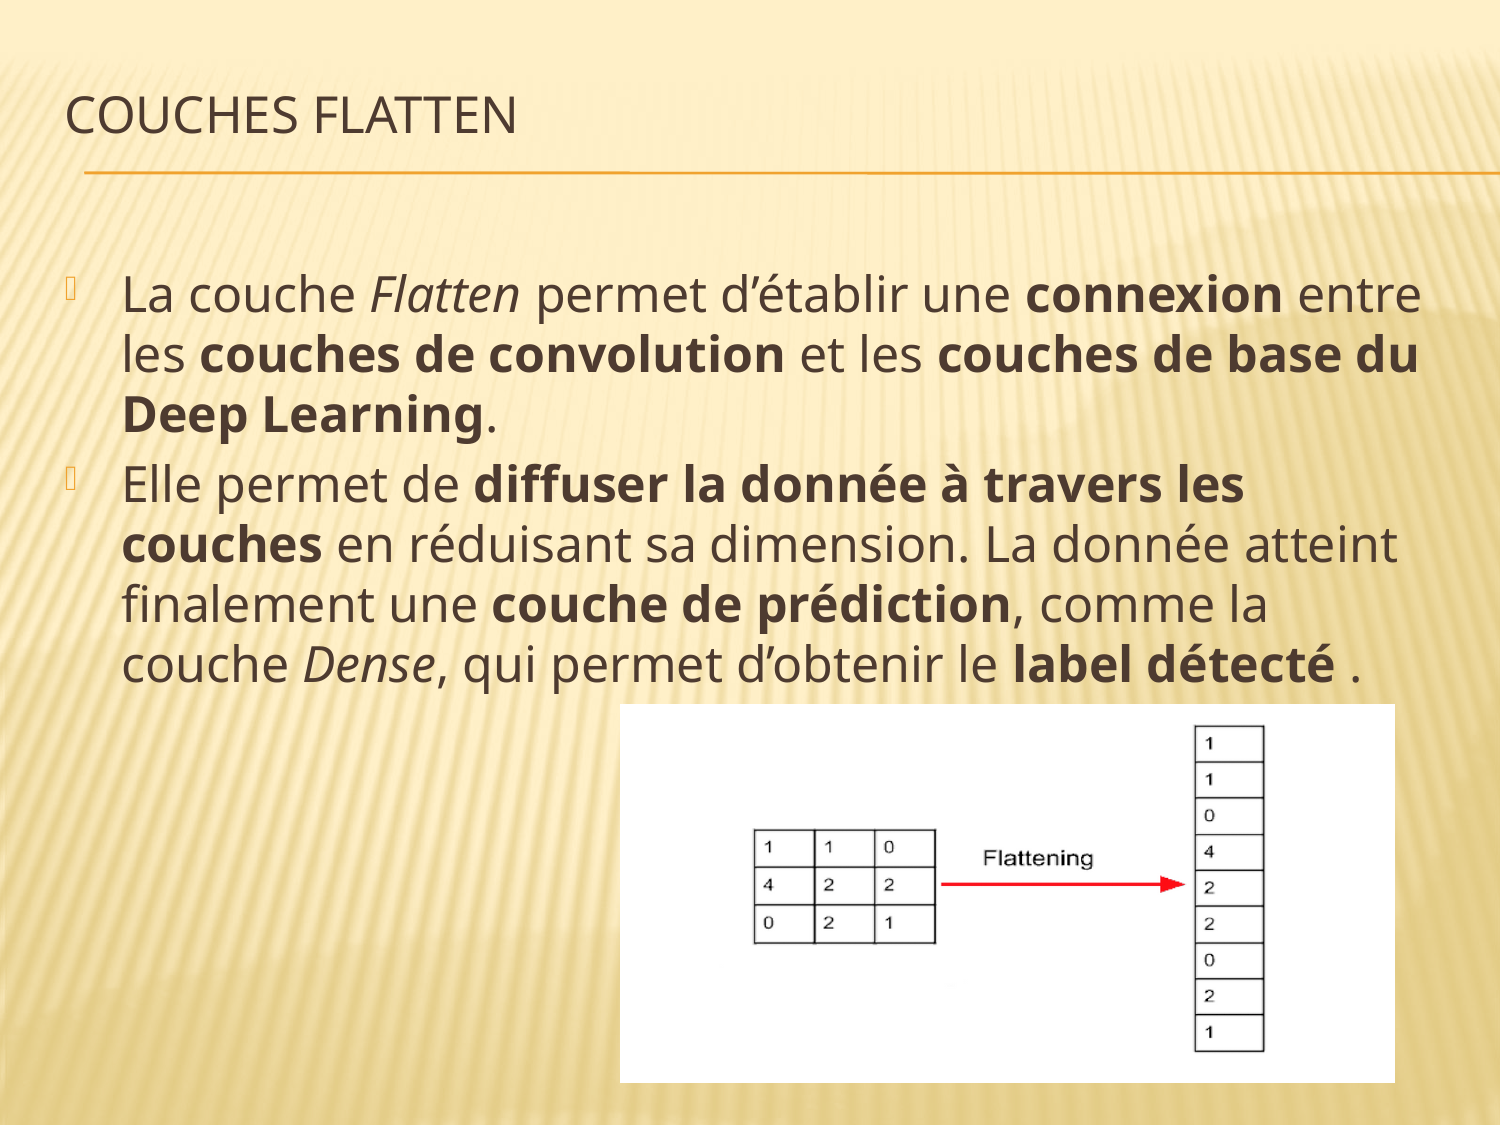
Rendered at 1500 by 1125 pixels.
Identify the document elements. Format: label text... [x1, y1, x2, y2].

title Couches Flatten [50, 75, 1475, 213]
list La couche Flatten permet d’établir une connexion entre les couches de convolution et les couches de base du Deep Learning. Elle permet de diffuser la donnée à travers les couches en réduisant sa dimension. La donnée atteint finalement une couche de prédiction, comme la couche Dense, qui permet d’obtenir le label détecté . [50, 254, 1475, 998]
picture [619, 703, 1395, 1083]
